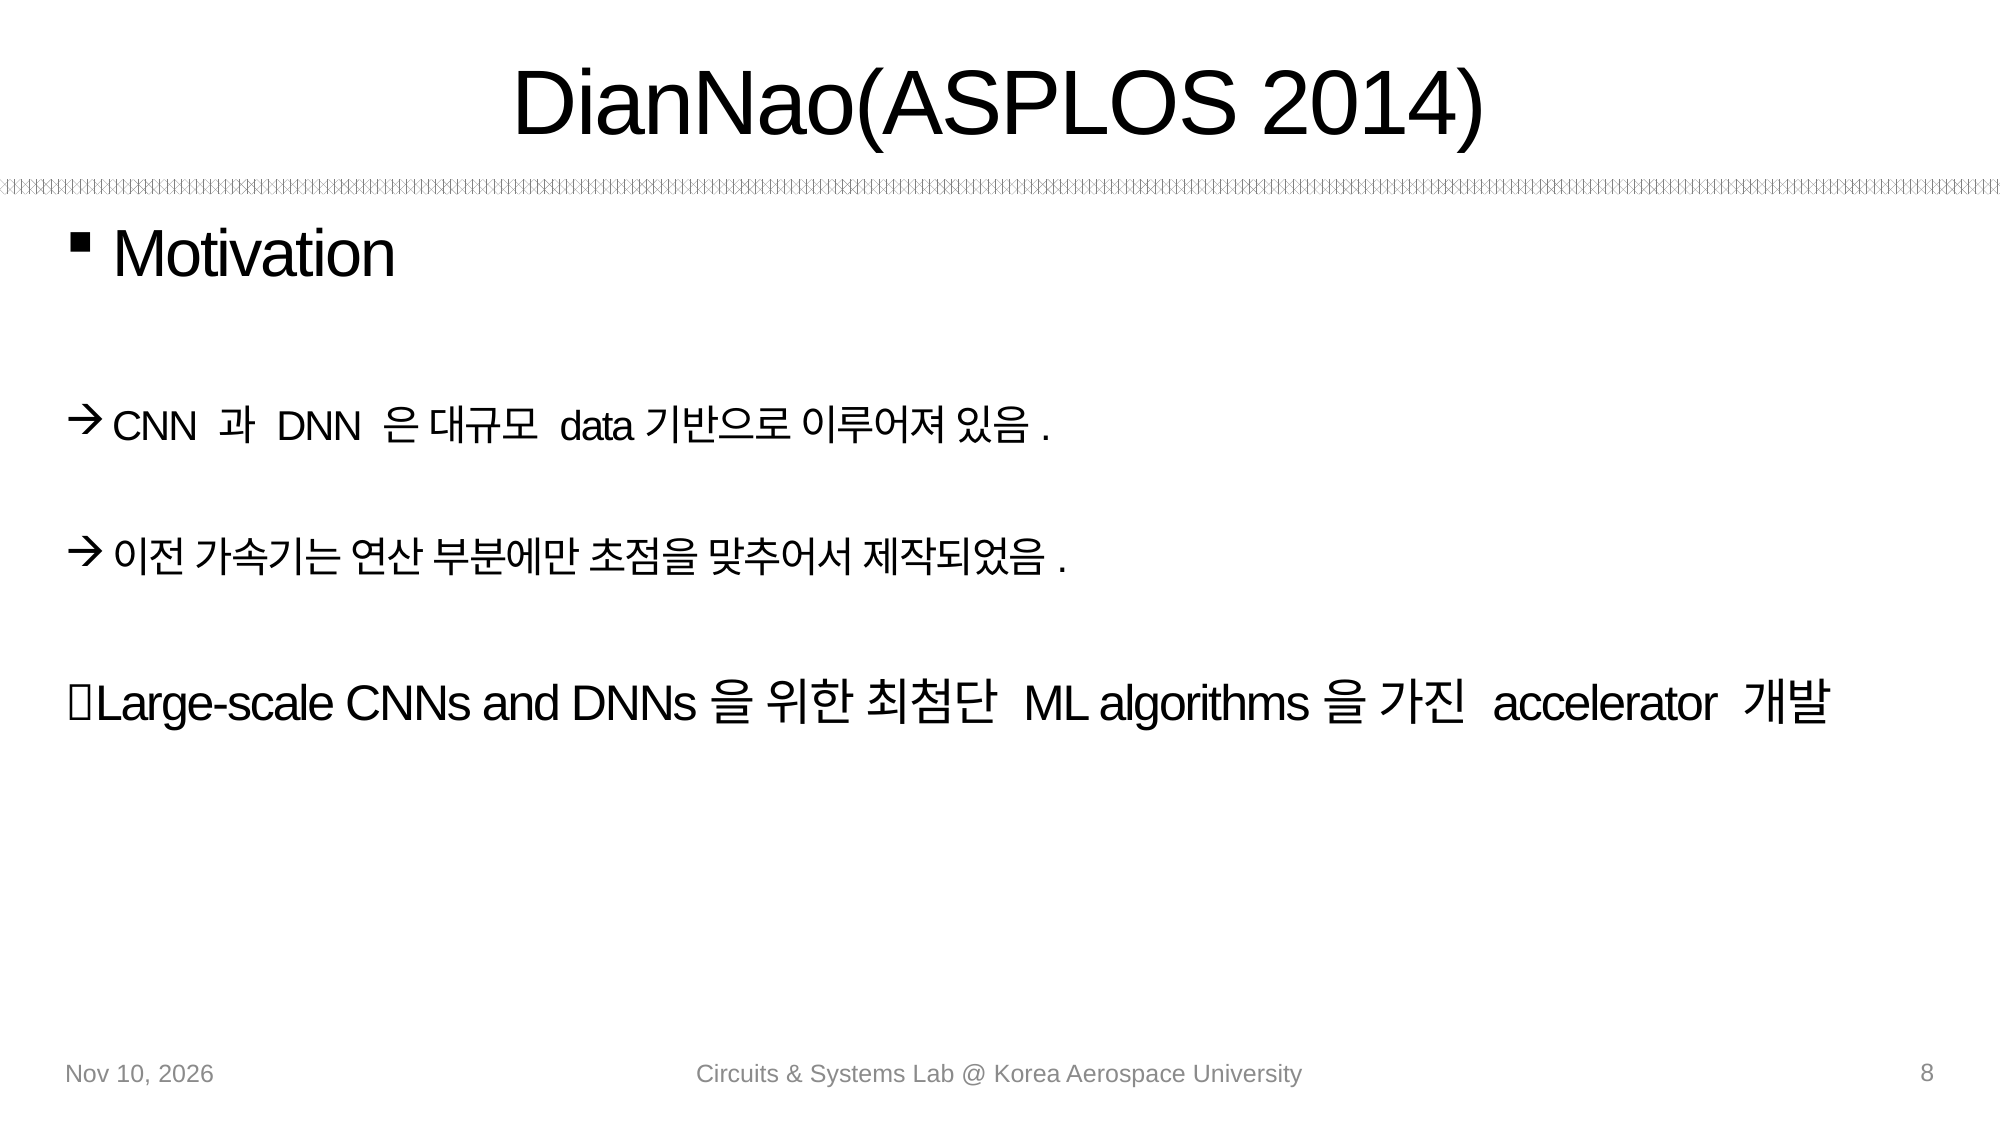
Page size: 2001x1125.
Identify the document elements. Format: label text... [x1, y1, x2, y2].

slide_number 14-Oct-20 [50, 1042, 500, 1103]
title DianNao(ASPLOS 2014) [50, 32, 1950, 163]
slide_number 8 [1493, 1041, 1950, 1102]
footer Circuits & Systems Lab @ Korea Aerospace University [662, 1042, 1338, 1103]
list Motivation CNN 과 DNN 은 대규모 data기반으로 이루어져 있음. 이전 가속기는 연산 부분에만 초점을 맞추어서 제작되었음. Large-scale CNNs and DNNs을 위한 최첨단 ML algorithms을 가진 accelerator 개발 [50, 211, 1950, 1014]
